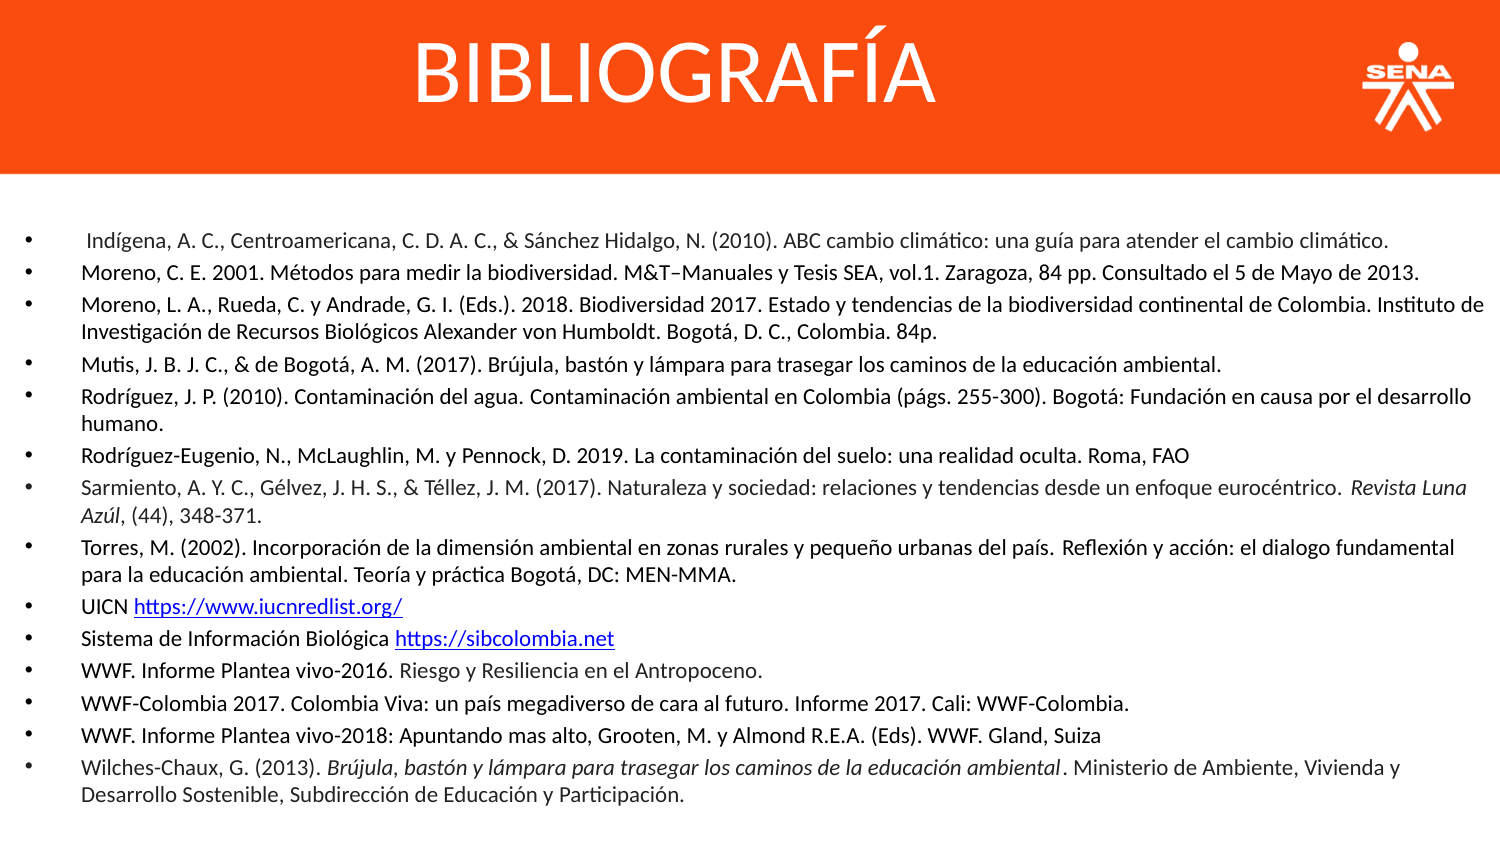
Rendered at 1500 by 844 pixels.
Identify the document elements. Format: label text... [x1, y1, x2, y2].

text_box Indígena, A. C., Centroamericana, C. D. A. C., & Sánchez Hidalgo, N. (2010). ABC cambio climático: una guía para atender el cambio climático. Moreno, C. E. 2001. Métodos para medir la biodiversidad. M&T–Manuales y Tesis SEA, vol.1. Zaragoza, 84 pp. Consultado el 5 de Mayo de 2013. Moreno, L. A., Rueda, C. y Andrade, G. I. (Eds.). 2018. Biodiversidad 2017. Estado y tendencias de la biodiversidad continental de Colombia. Instituto de Investigación de Recursos Biológicos Alexander von Humboldt. Bogotá, D. C., Colombia. 84p. Mutis, J. B. J. C., & de Bogotá, A. M. (2017). Brújula, bastón y lámpara para trasegar los caminos de la educación ambiental. Rodríguez, J. P. (2010). Contaminación del agua. Contaminación ambiental en Colombia (págs. 255-300). Bogotá: Fundación en causa por el desarrollo humano. Rodríguez-Eugenio, N., McLaughlin, M. y Pennock, D. 2019. La contaminación del suelo: una realidad oculta. Roma, FAO Sarmiento, A. Y. C., Gélvez, J. H. S., & Téllez, J. M. (2017). Naturaleza y sociedad: relaciones y tendencias desde un enfoque eurocéntrico. Revista Luna Azúl, (44), 348-371. Torres, M. (2002). Incorporación de la dimensión ambiental en zonas rurales y pequeño urbanas del país. Reflexión y acción: el dialogo fundamental para la educación ambiental. Teoría y práctica Bogotá, DC: MEN-MMA. UICN https://www.iucnredlist.org/ Sistema de Información Biológica https://sibcolombia.net WWF. Informe Plantea vivo-2016. Riesgo y Resiliencia en el Antropoceno. WWF-Colombia 2017. Colombia Viva: un país megadiverso de cara al futuro. Informe 2017. Cali: WWF-Colombia. WWF. Informe Plantea vivo-2018: Apuntando mas alto, Grooten, M. y Almond R.E.A. (Eds). WWF. Gland, Suiza Wilches-Chaux, G. (2013). Brújula, bastón y lámpara para trasegar los caminos de la educación ambiental. Ministerio de Ambiente, Vivienda y Desarrollo Sostenible, Subdirección de Educación y Participación. [9, 218, 1500, 844]
picture [0, 0, 1500, 844]
text_box BIBLIOGRAFÍA [0, 0, 1350, 137]
